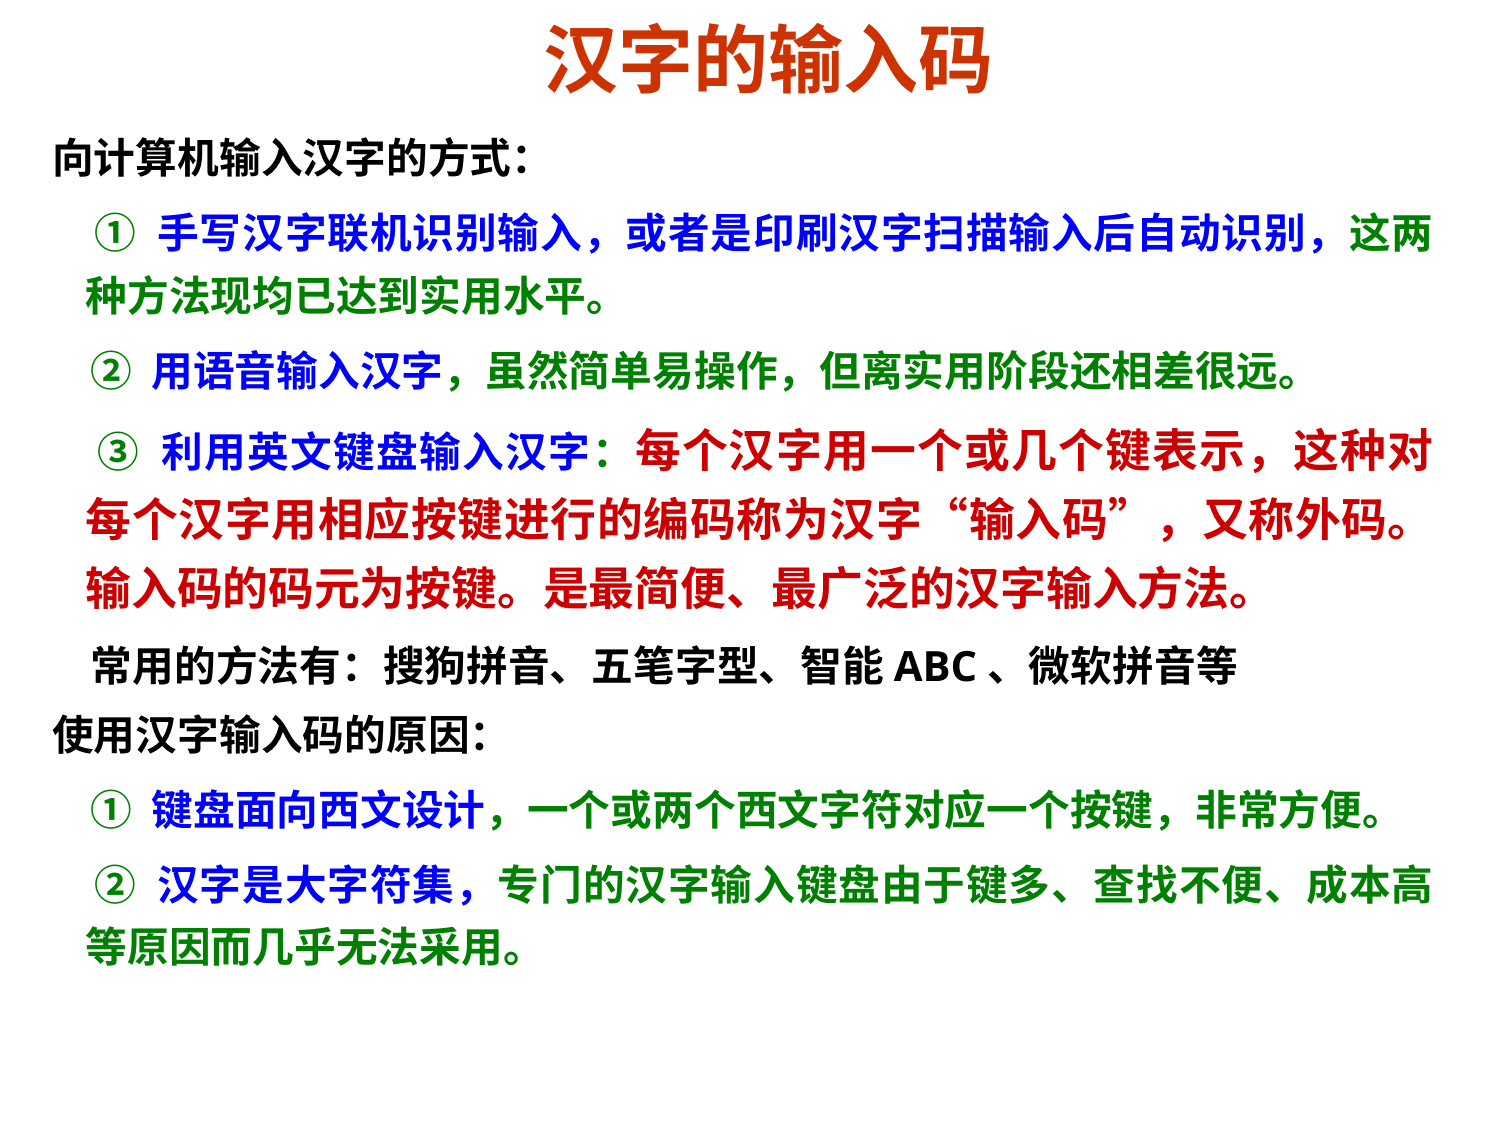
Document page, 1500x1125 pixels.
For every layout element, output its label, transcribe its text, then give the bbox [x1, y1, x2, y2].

list 向计算机输入汉字的方式： ① 手写汉字联机识别输入，或者是印刷汉字扫描输入后自动识别，这两种方法现均已达到实用水平。 ② 用语音输入汉字，虽然简单易操作，但离实用阶段还相差很远。 ③ 利用英文键盘输入汉字：每个汉字用一个或几个键表示，这种对每个汉字用相应按键进行的编码称为汉字“输入码”，又称外码。输入码的码元为按键。是最简便、最广泛的汉字输入方法。 常用的方法有：搜狗拼音、五笔字型、智能ABC、微软拼音等 使用汉字输入码的原因： ① 键盘面向西文设计，一个或两个西文字符对应一个按键，非常方便。 ② 汉字是大字符集，专门的汉字输入键盘由于键多、查找不便、成本高等原因而几乎无法采用。 [41, 132, 1445, 1052]
title 汉字的输入码 [86, 0, 1451, 167]
